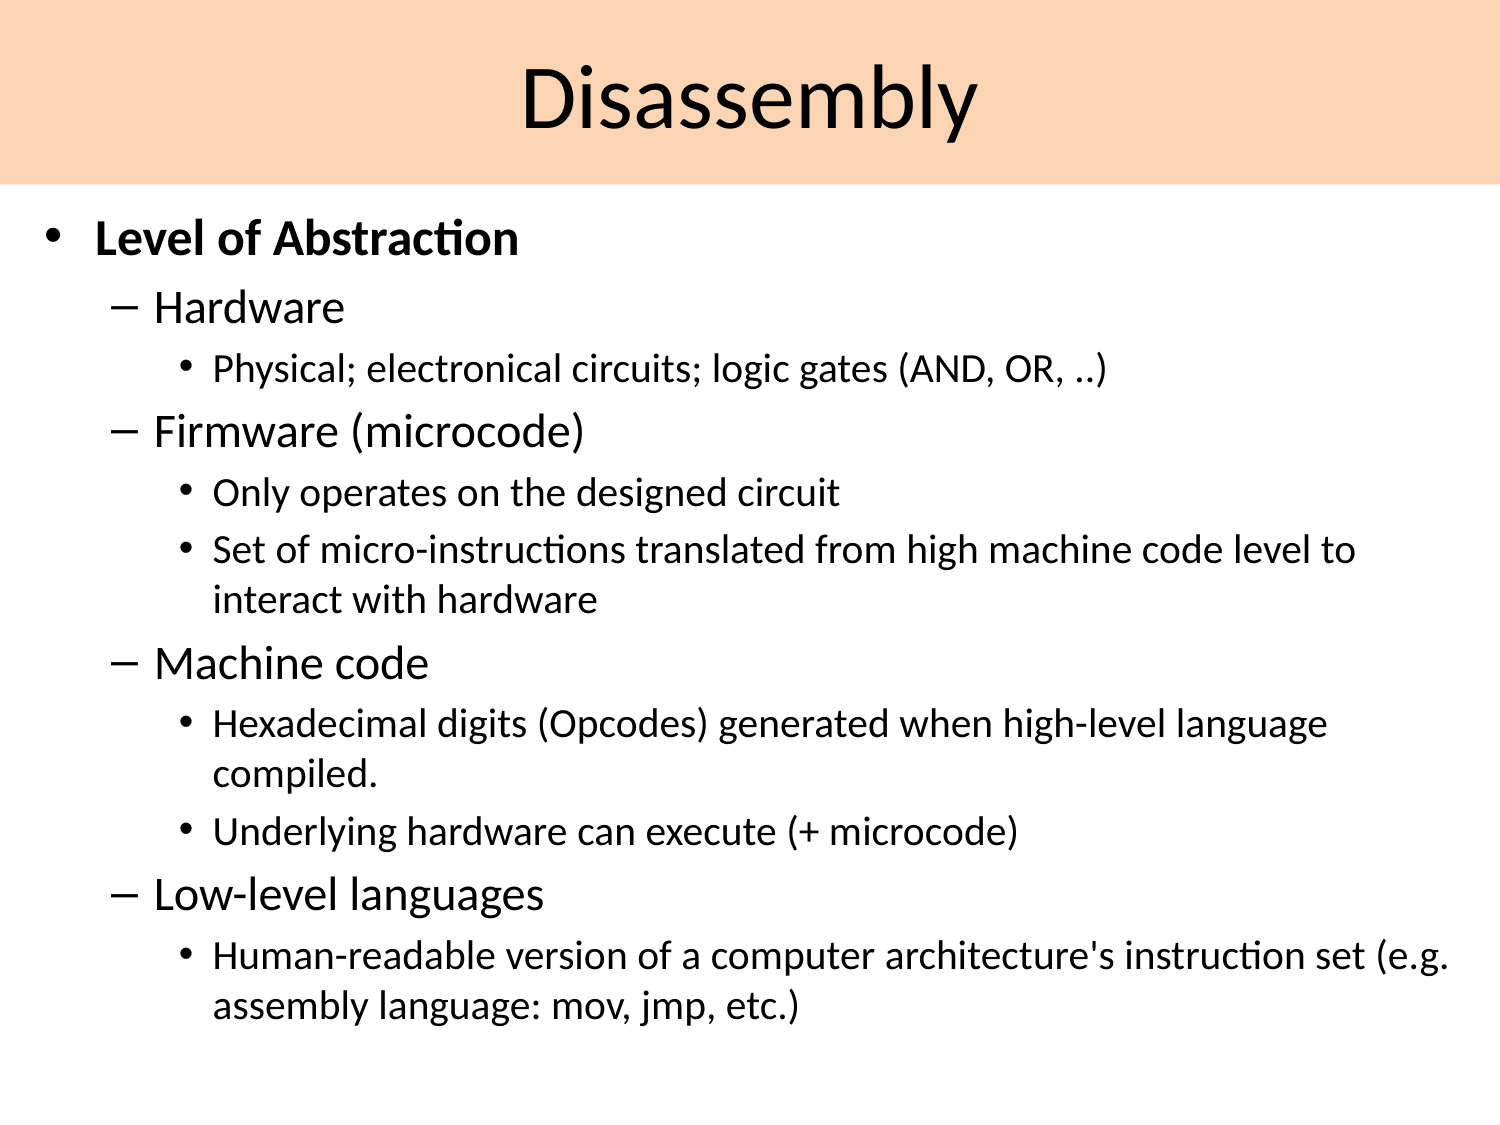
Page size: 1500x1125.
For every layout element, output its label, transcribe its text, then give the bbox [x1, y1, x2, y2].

list Level of Abstraction Hardware Physical; electronical circuits; logic gates (AND, OR, ..) Firmware (microcode) Only operates on the designed circuit Set of micro-instructions translated from high machine code level to interact with hardware Machine code Hexadecimal digits (Opcodes) generated when high-level language compiled. Underlying hardware can execute (+ microcode) Low-level languages Human-readable version of a computer architecture's instruction set (e.g. assembly language: mov, jmp, etc.) [29, 196, 1471, 1035]
title Disassembly [0, 0, 1500, 185]
